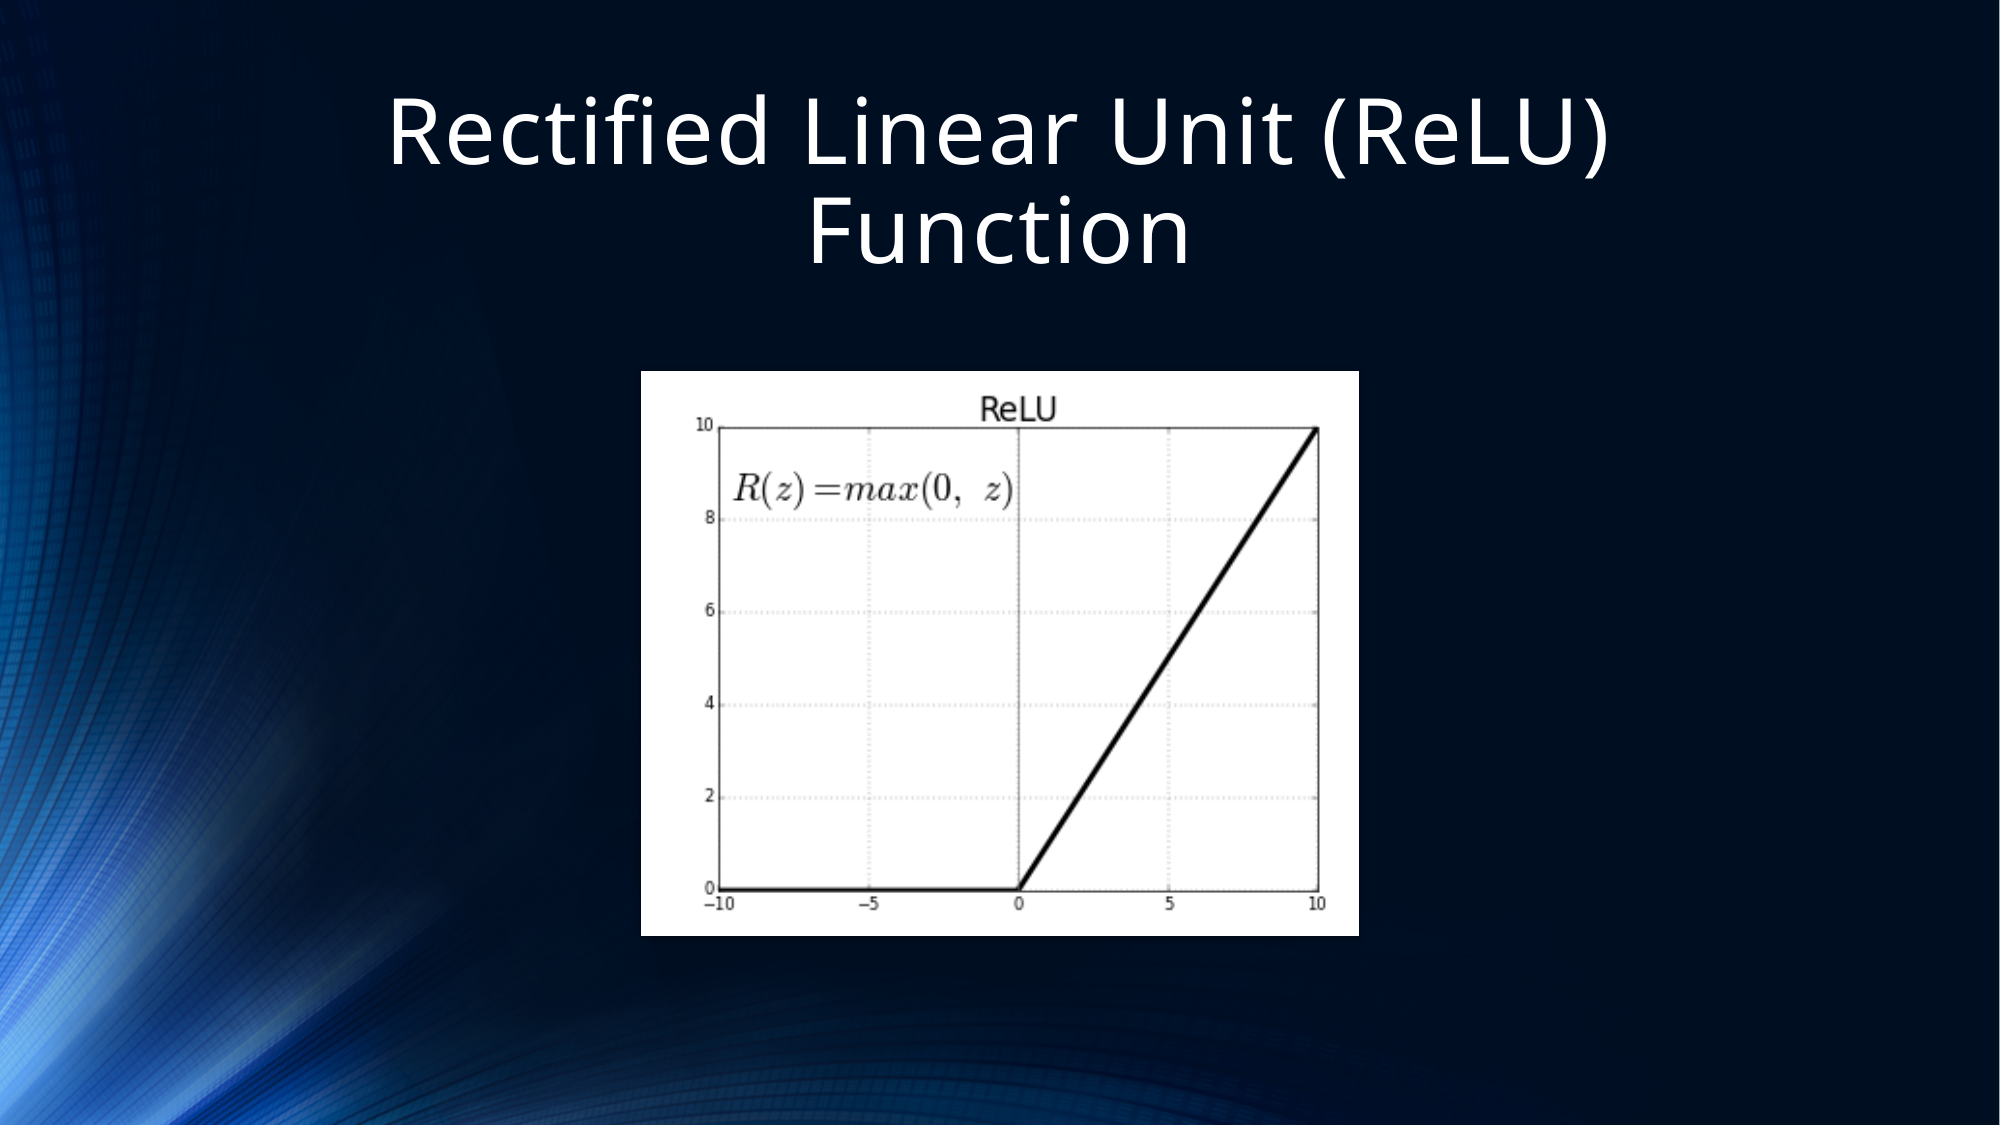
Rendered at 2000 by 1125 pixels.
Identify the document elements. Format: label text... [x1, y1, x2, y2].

picture [0, 0, 2000, 1125]
title Rectified Linear Unit (ReLU) Function [249, 65, 1750, 291]
